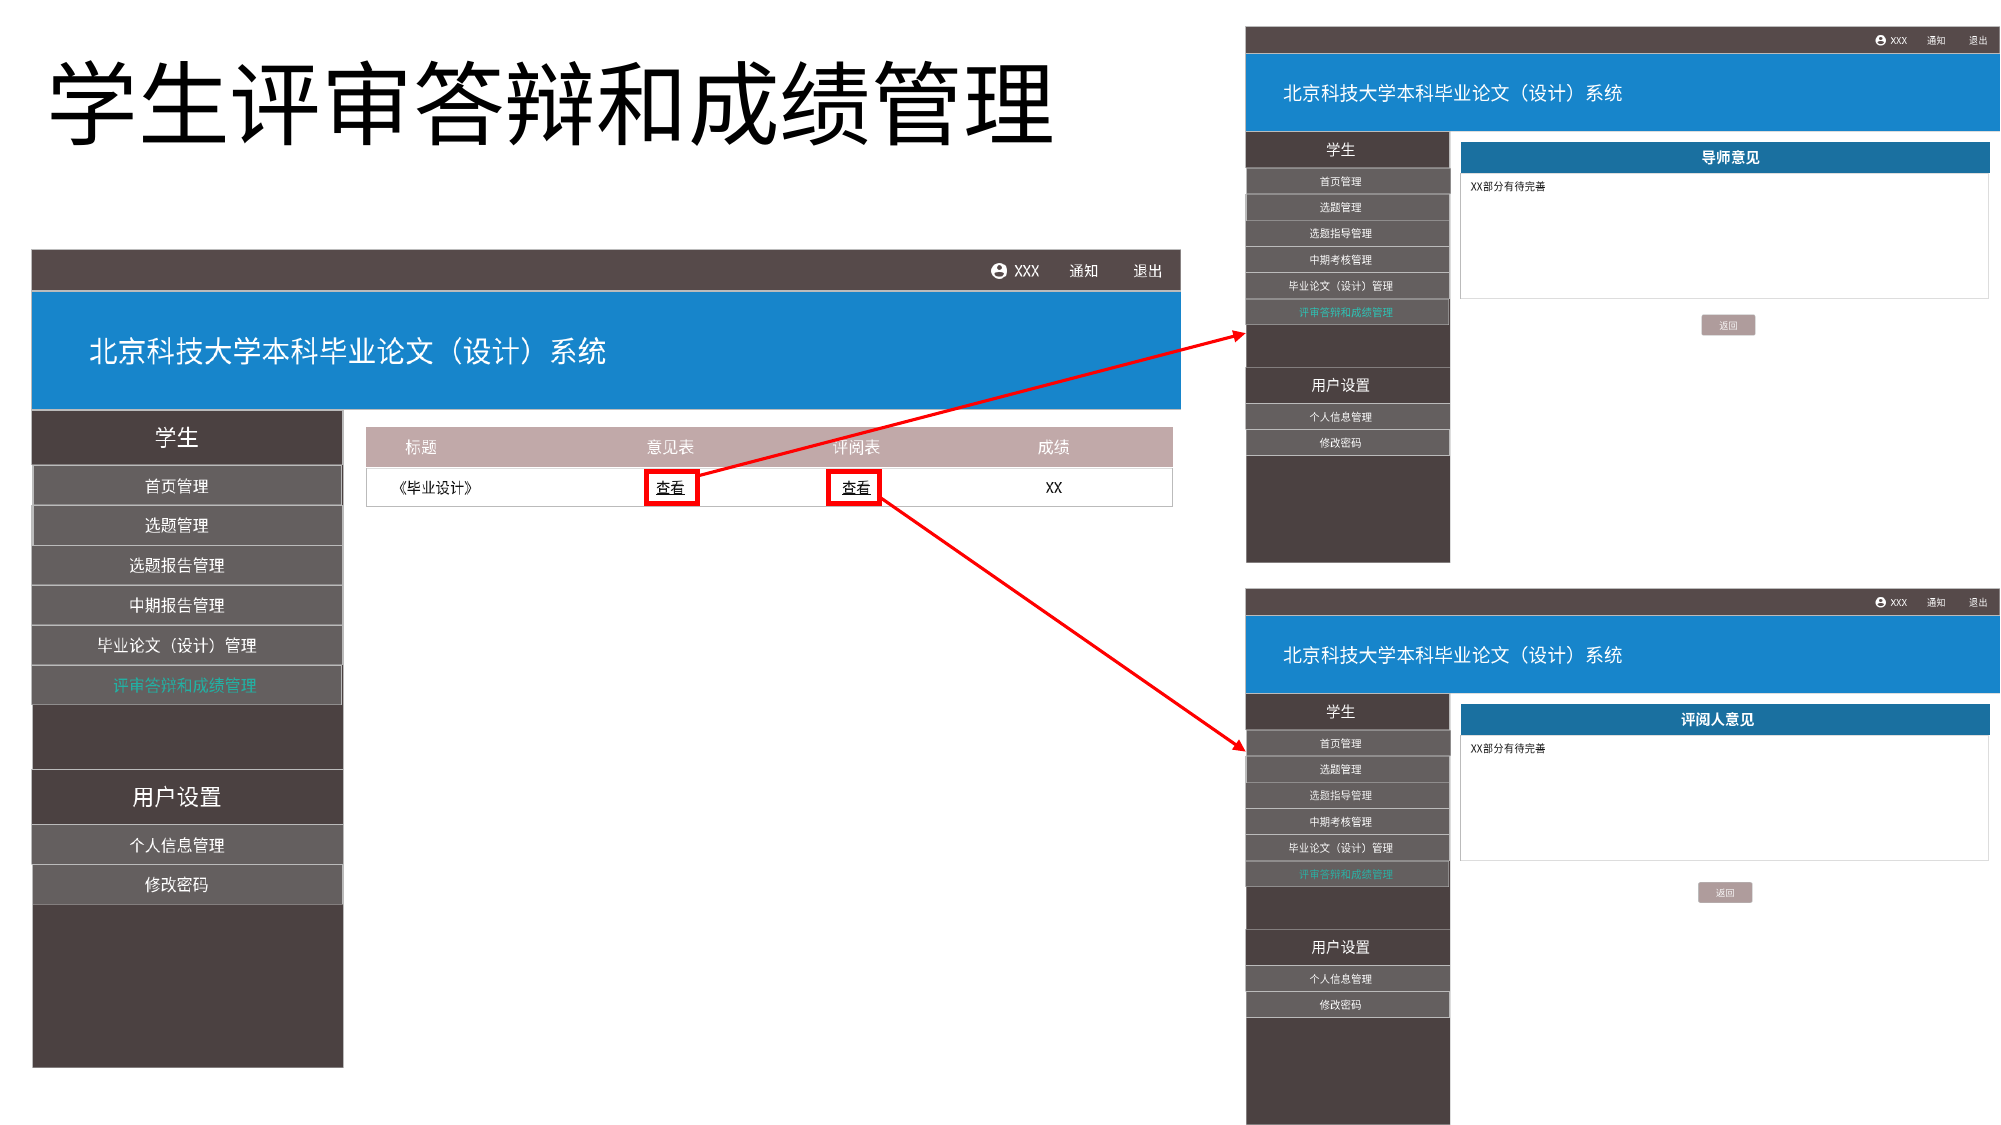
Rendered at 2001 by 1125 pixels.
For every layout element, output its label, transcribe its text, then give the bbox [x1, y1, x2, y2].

picture [31, 249, 1181, 1068]
title 学生评审答辩和成绩管理 [31, 0, 1757, 218]
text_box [879, 497, 1246, 752]
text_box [697, 333, 1246, 477]
picture [1245, 26, 2000, 563]
picture [1245, 588, 2000, 1125]
